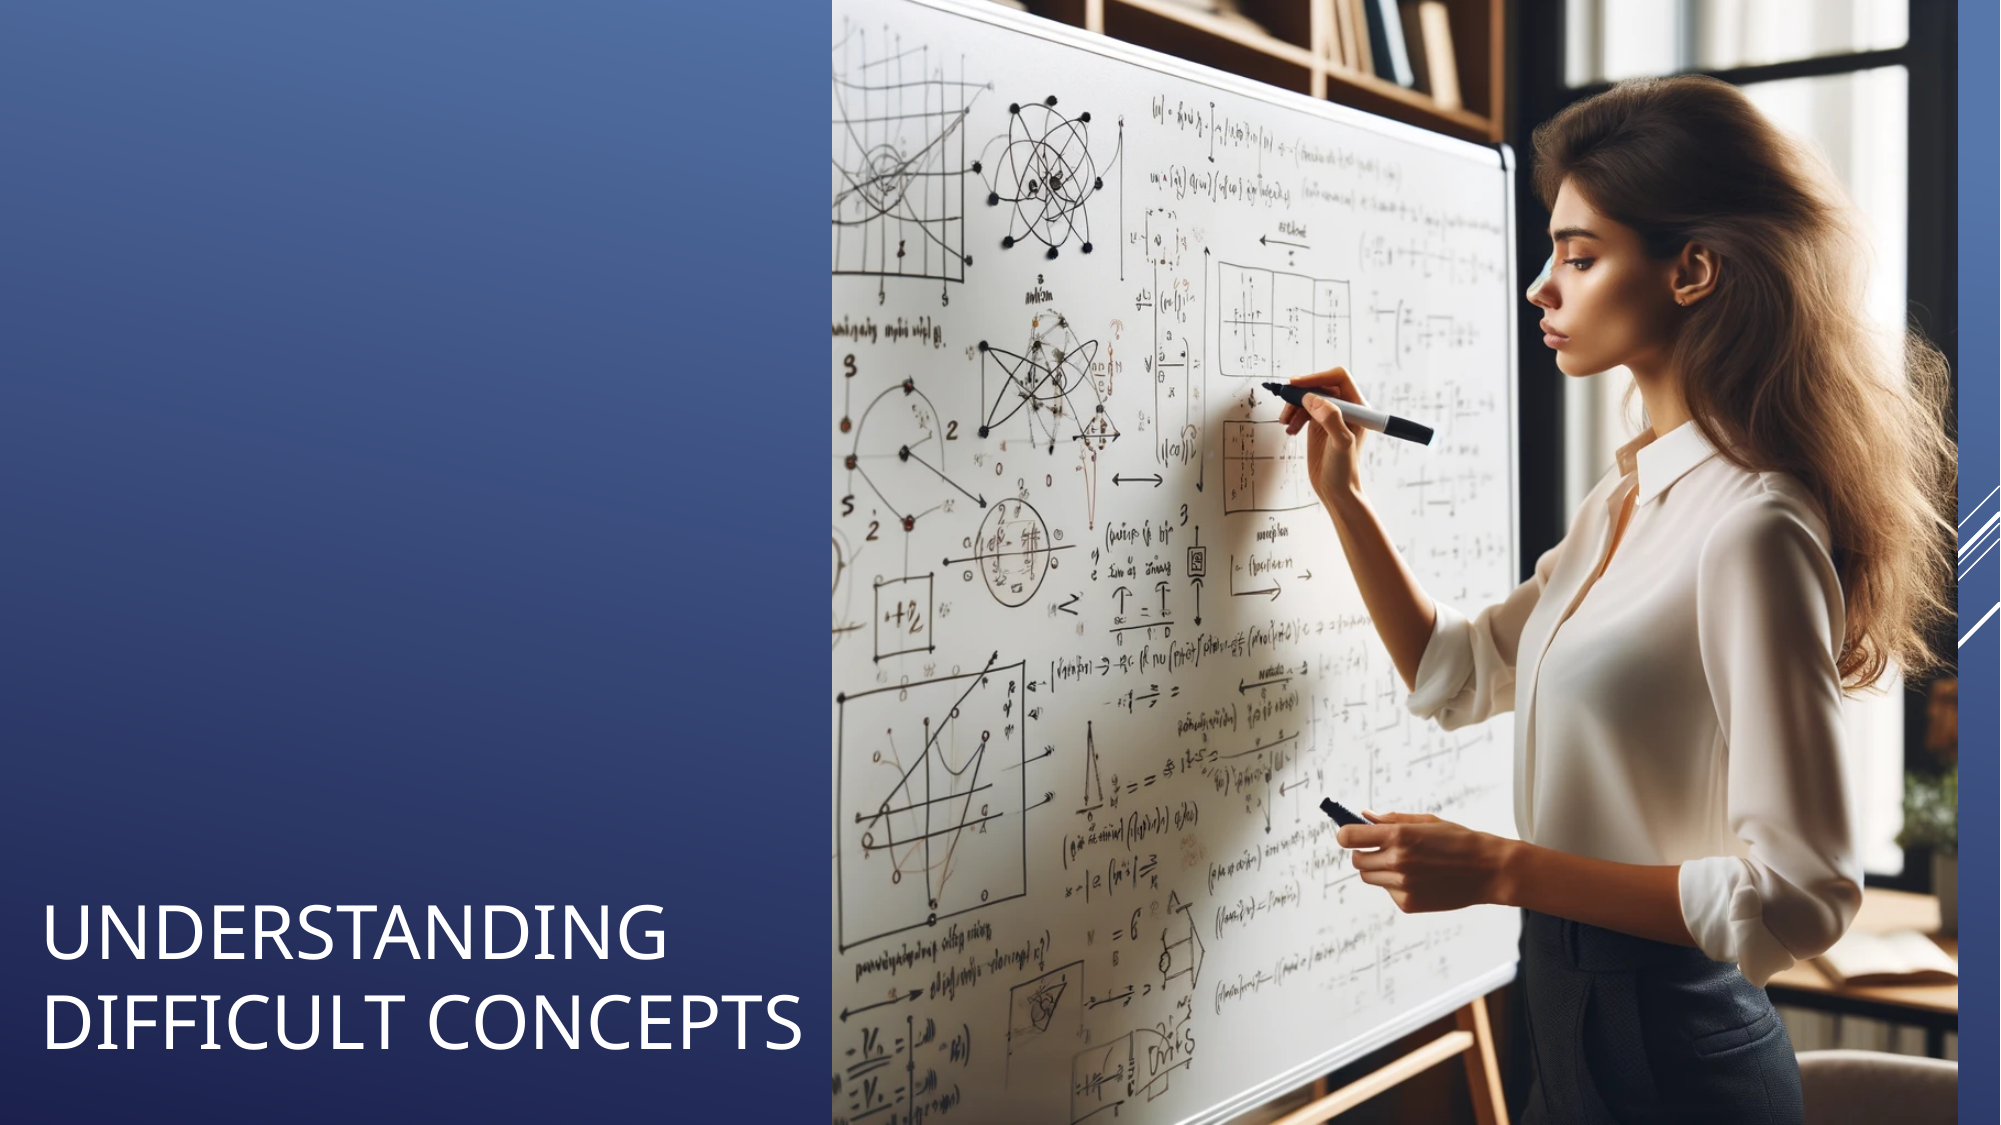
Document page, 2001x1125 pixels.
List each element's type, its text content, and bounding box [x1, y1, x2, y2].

title Understanding Difficult Concepts [25, 697, 831, 1072]
picture [831, 0, 1958, 1125]
